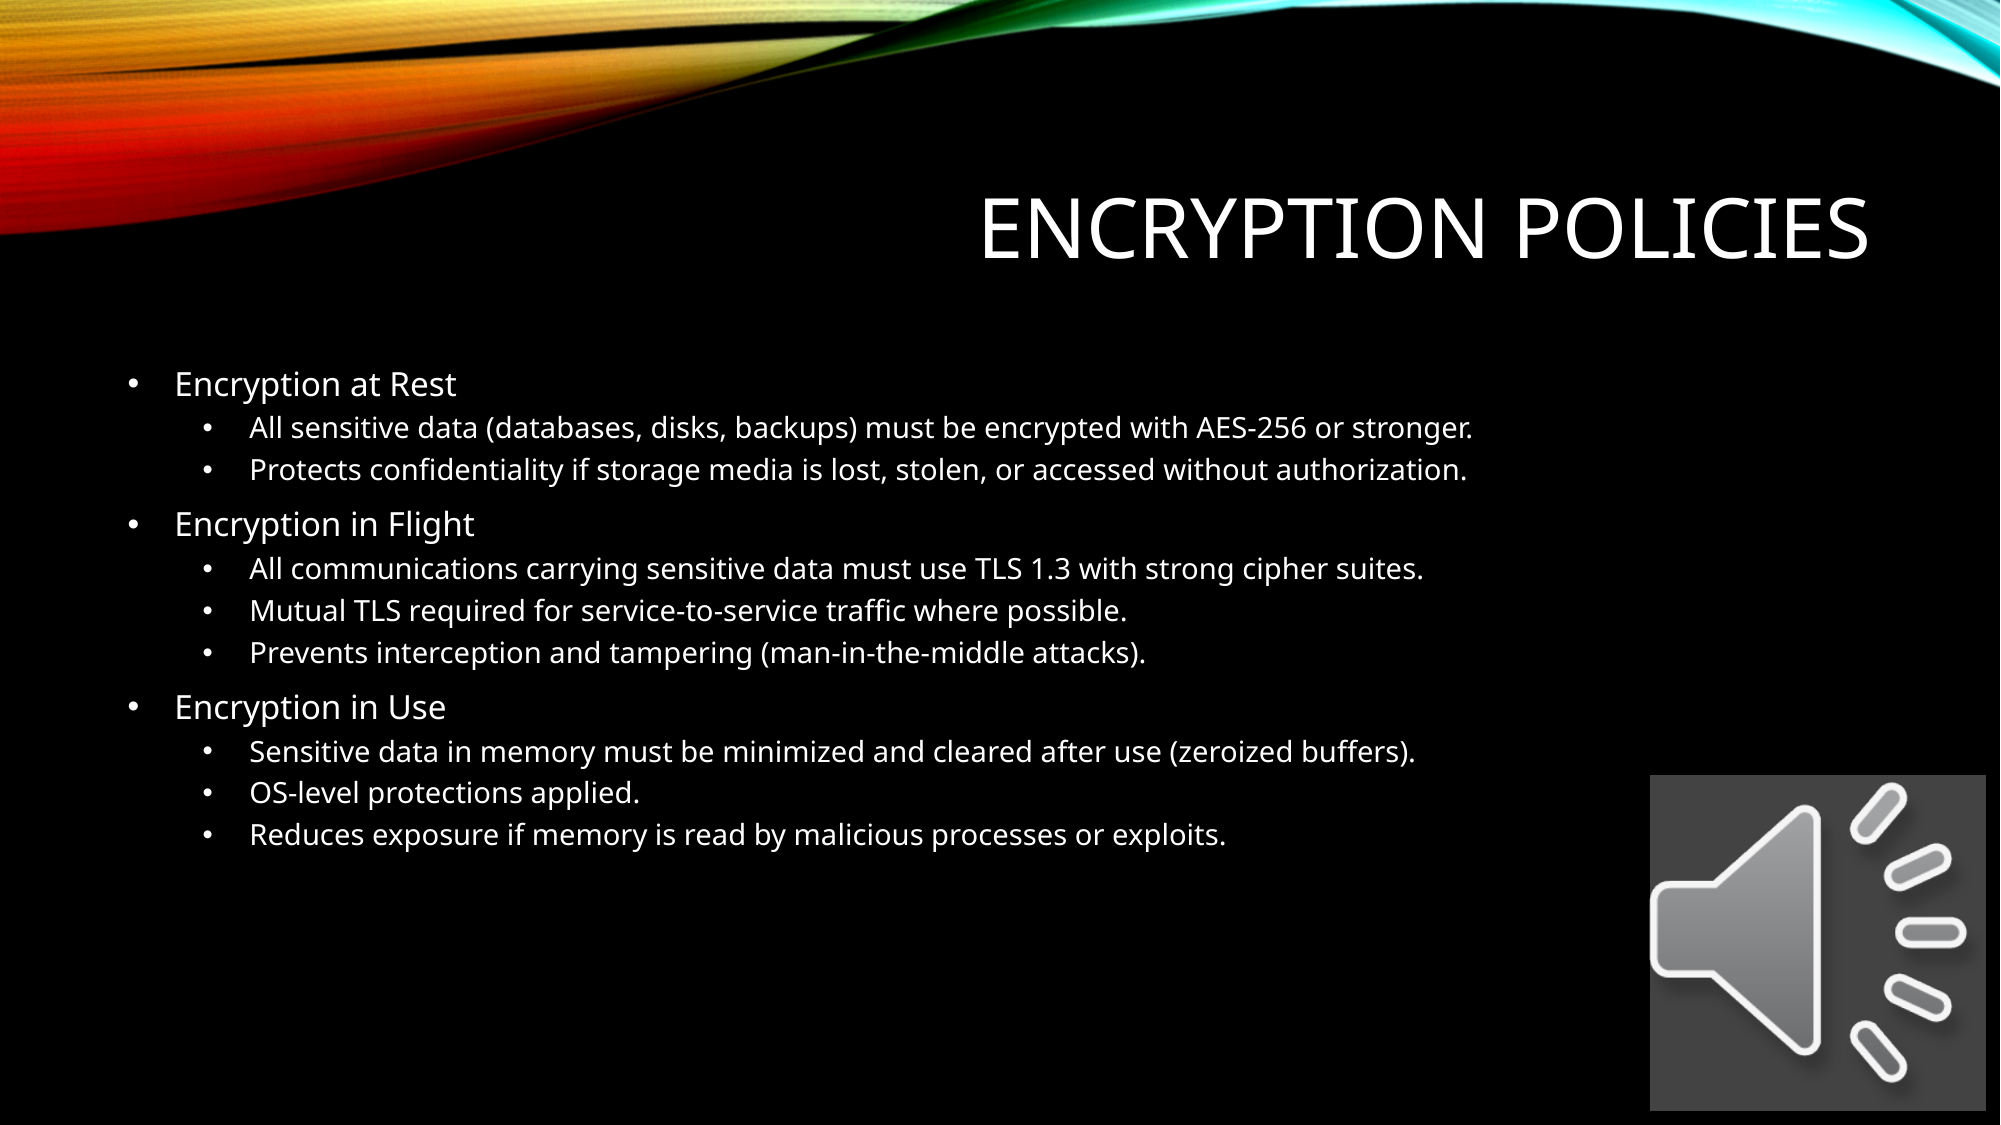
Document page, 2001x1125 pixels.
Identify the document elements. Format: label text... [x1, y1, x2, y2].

picture [0, 0, 2000, 237]
list Encryption at Rest All sensitive data (databases, disks, backups) must be encrypted with AES-256 or stronger. Protects confidentiality if storage media is lost, stolen, or accessed without authorization. Encryption in Flight All communications carrying sensitive data must use TLS 1.3 with strong cipher suites. Mutual TLS required for service-to-service traffic where possible. Prevents interception and tampering (man-in-the-middle attacks). Encryption in Use Sensitive data in memory must be minimized and cleared after use (zeroized buffers). OS-level protections applied. Reduces exposure if memory is read by malicious processes or exploits. [112, 360, 1888, 1021]
picture [1648, 773, 1987, 1112]
title ENCRYPTION POLICIES [474, 125, 1888, 338]
